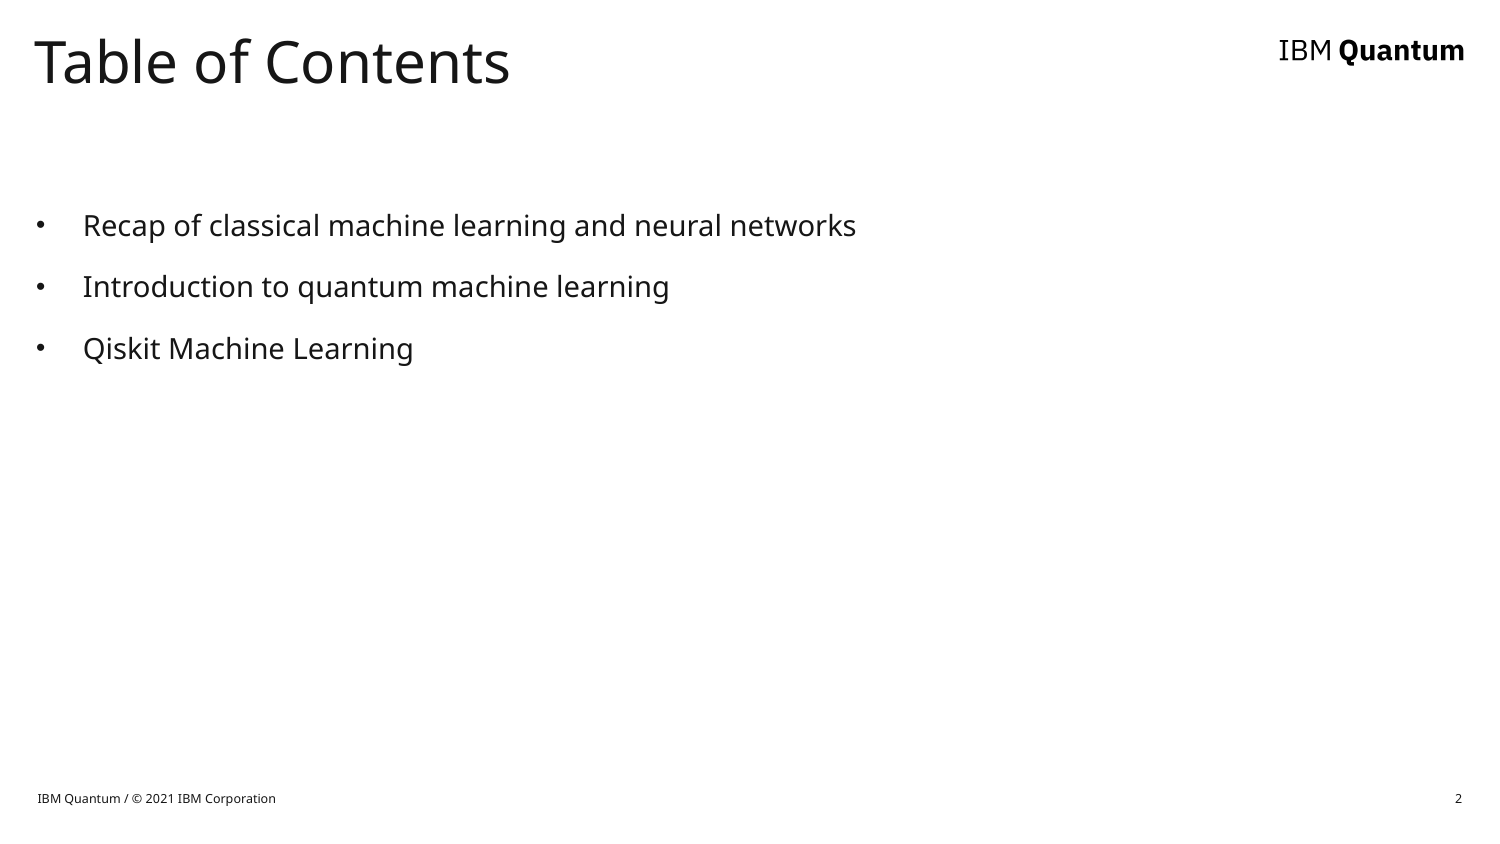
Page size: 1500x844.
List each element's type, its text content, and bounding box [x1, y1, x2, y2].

slide_number 2 [1162, 785, 1463, 813]
footer IBM Quantum / © 2021 IBM Corporation [37, 785, 713, 813]
list Recap of classical machine learning and neural networks Introduction to quantum machine learning Qiskit Machine Learning [36, 203, 1464, 738]
title Table of Contents [34, 33, 1091, 165]
